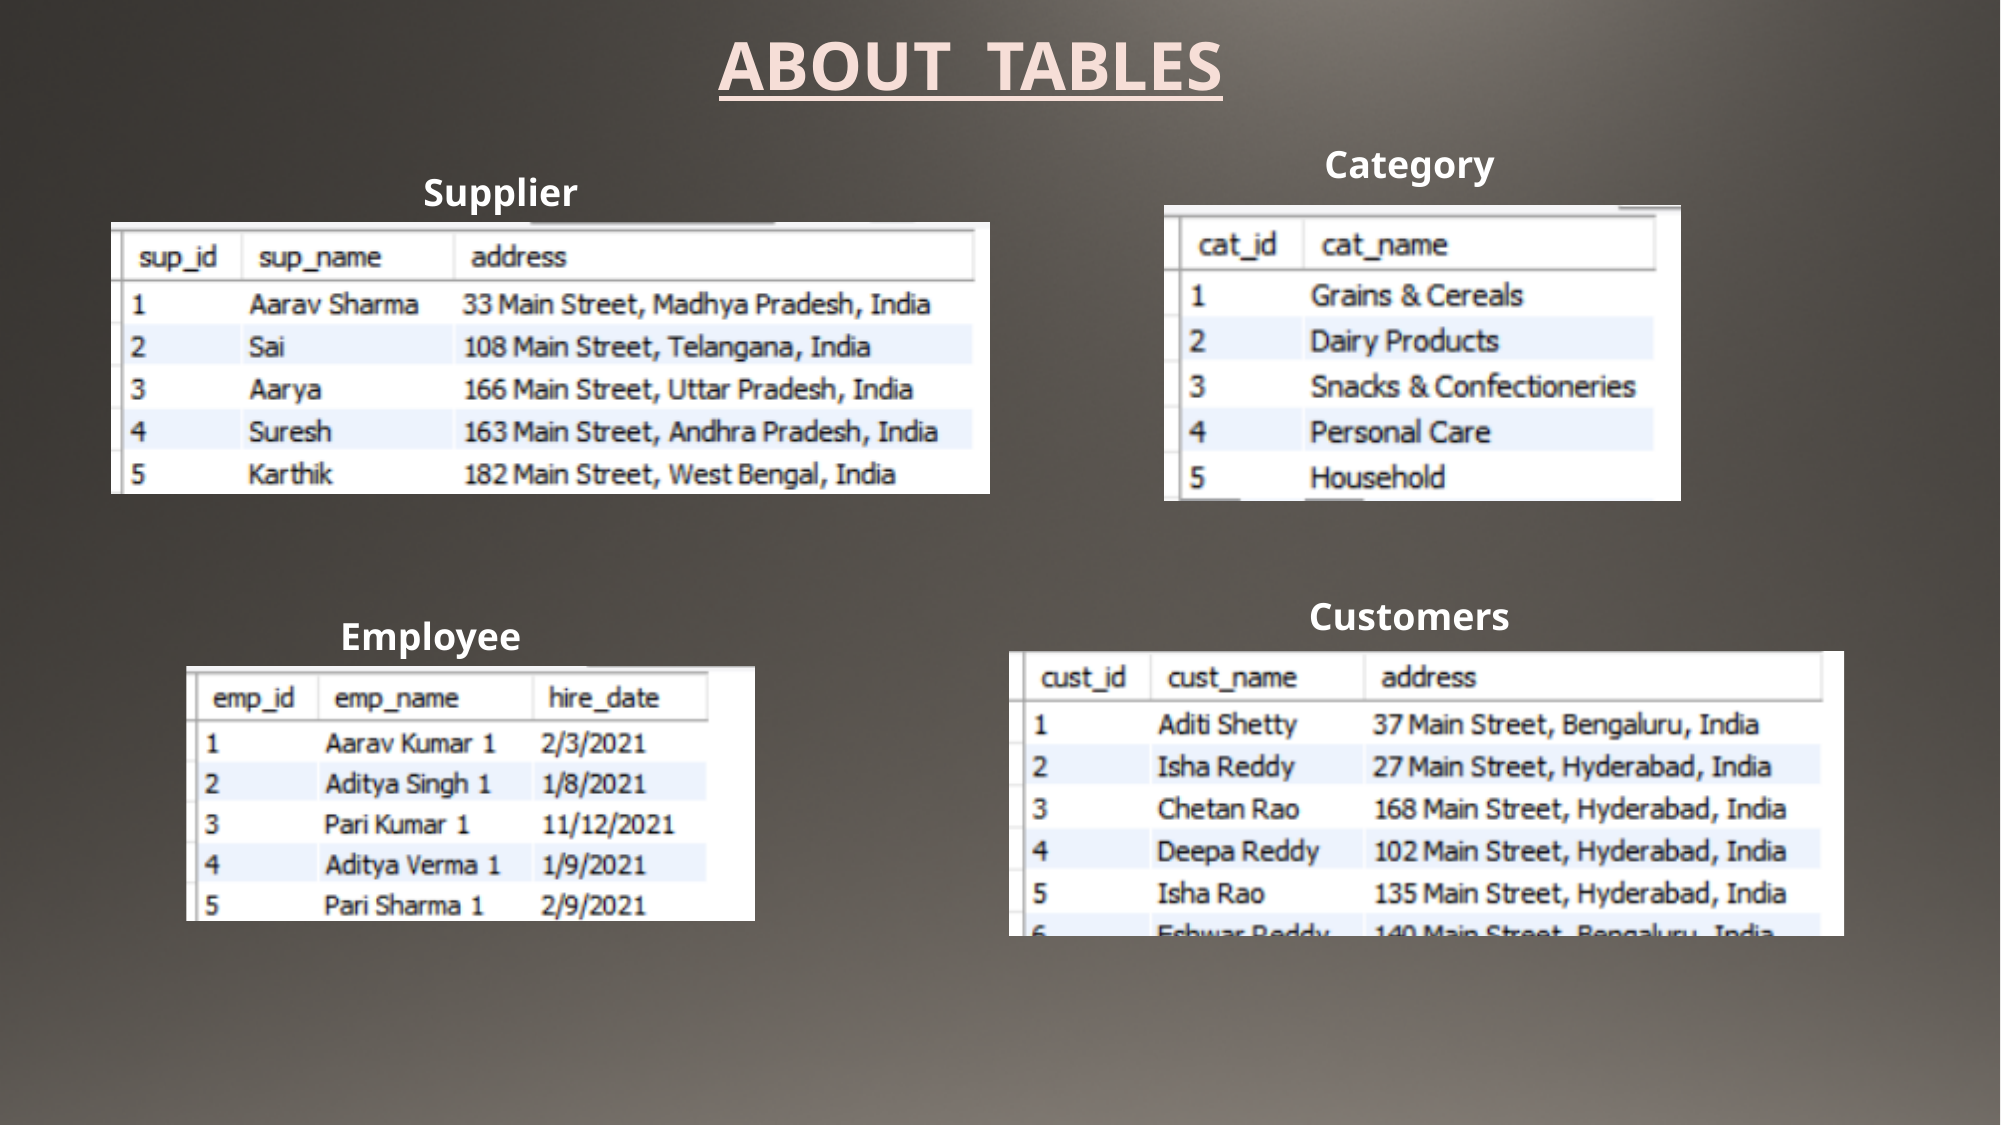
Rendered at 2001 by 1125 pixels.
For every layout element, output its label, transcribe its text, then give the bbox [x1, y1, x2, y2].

text_box ABOUT TABLES [703, 16, 1238, 112]
text_box Employee [325, 605, 537, 666]
text_box Supplier [408, 161, 594, 222]
picture [0, 0, 2001, 1125]
text_box Customers [1294, 585, 1526, 645]
text_box Category [1309, 133, 1510, 194]
